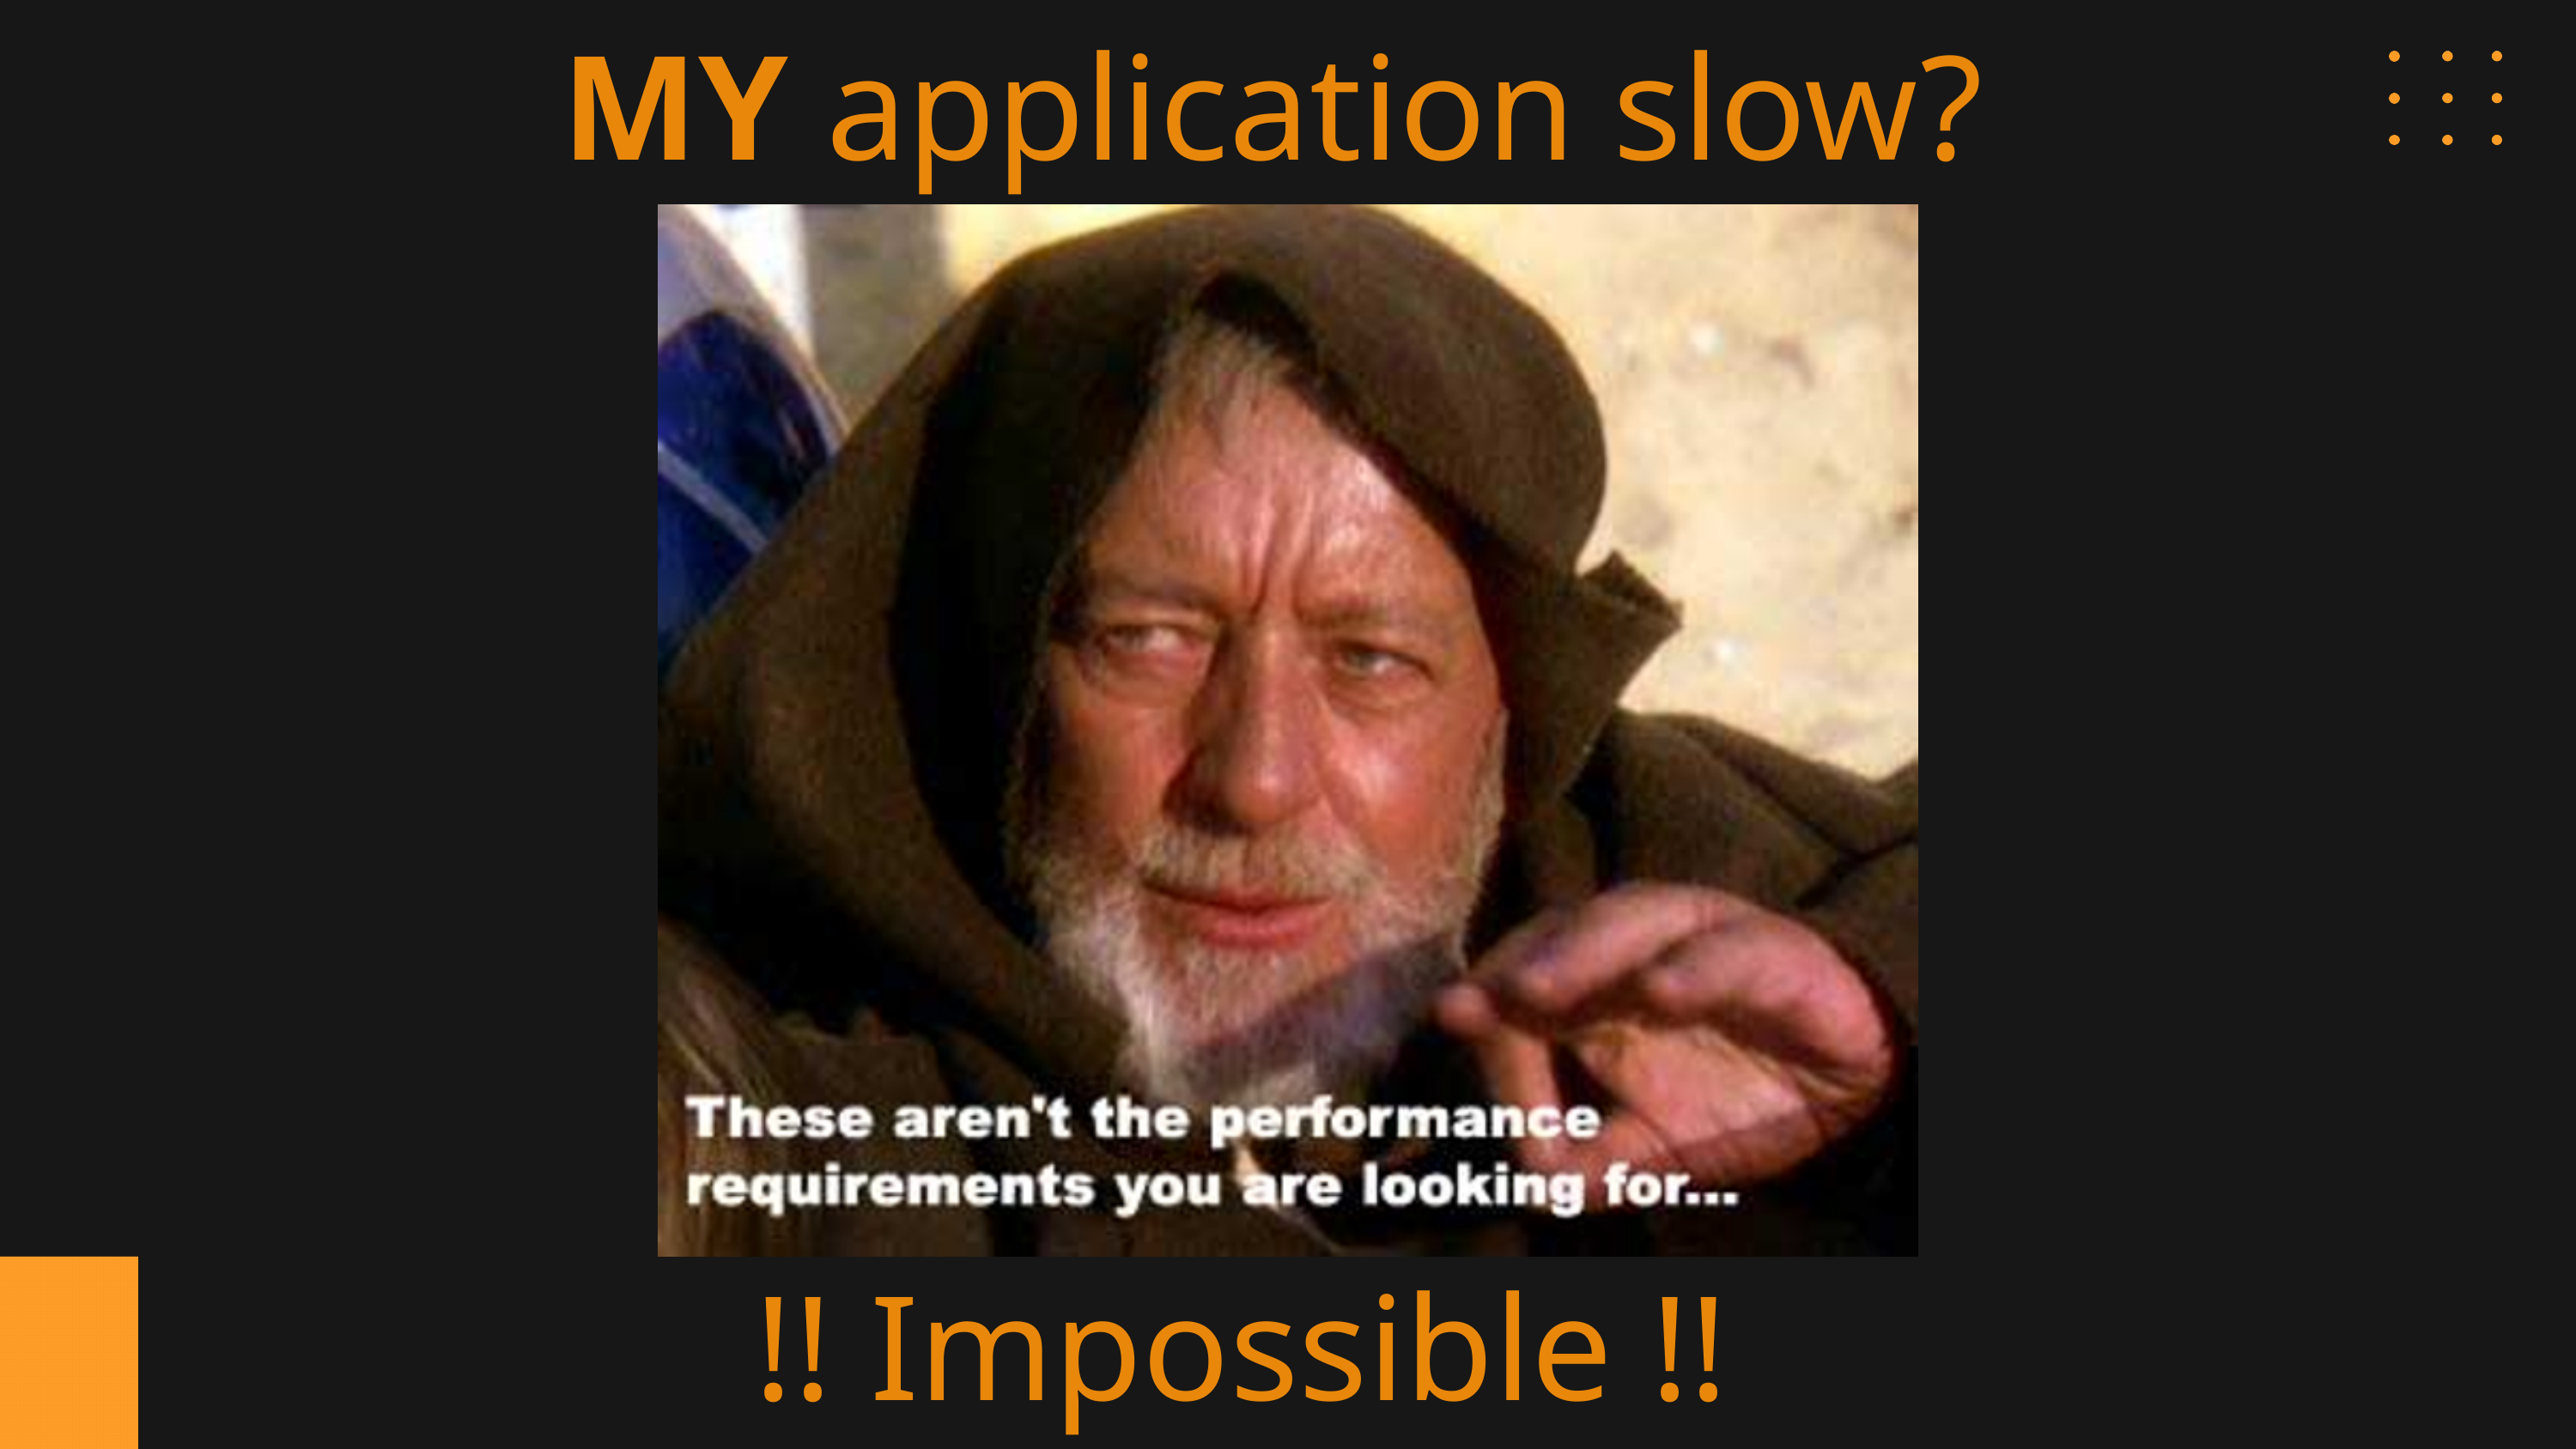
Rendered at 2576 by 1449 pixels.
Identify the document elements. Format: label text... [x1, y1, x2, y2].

picture [657, 204, 1919, 1258]
text_box !! Impossible !! [139, 1256, 2502, 1430]
picture [0, 1256, 139, 1449]
text_box MY application slow? [13, 15, 2533, 190]
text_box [2389, 51, 2502, 145]
